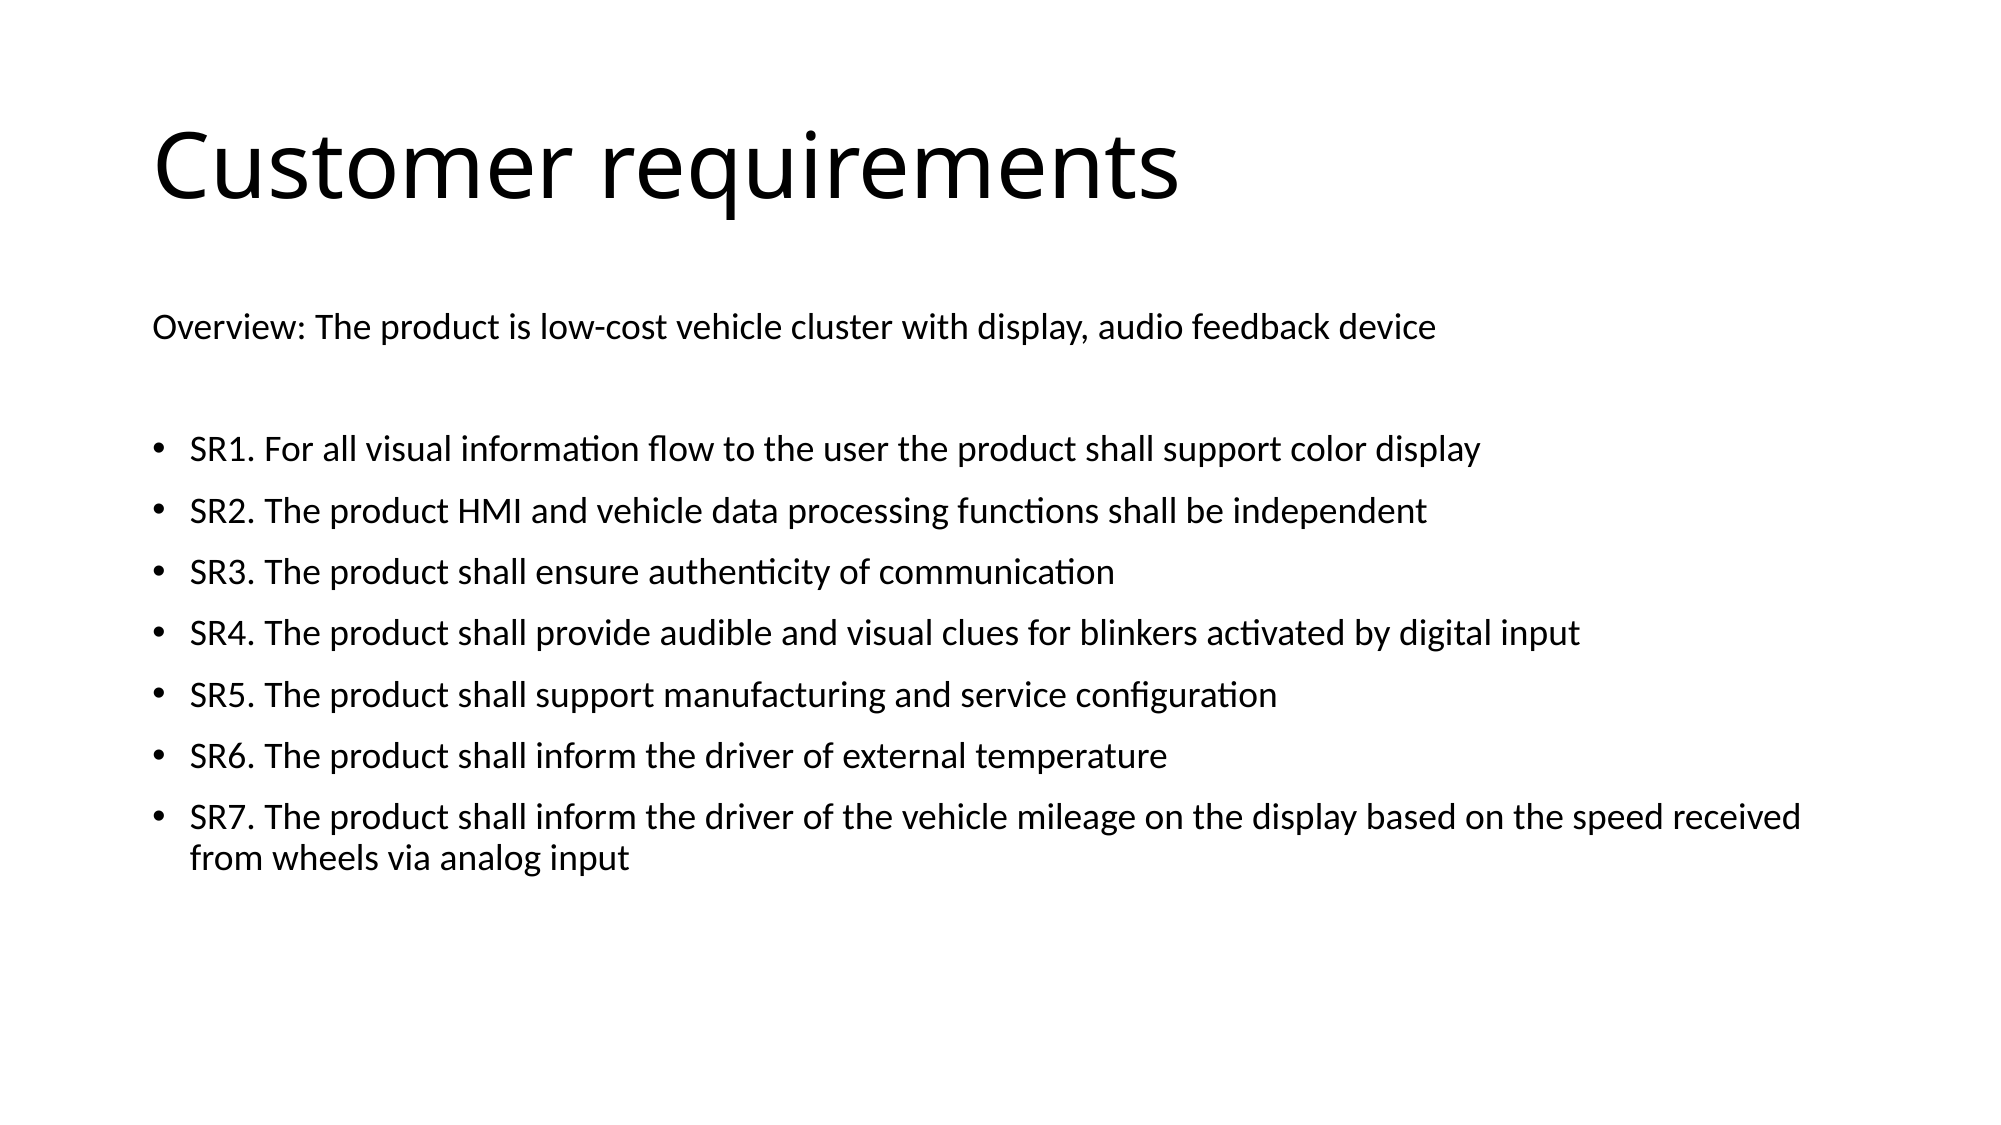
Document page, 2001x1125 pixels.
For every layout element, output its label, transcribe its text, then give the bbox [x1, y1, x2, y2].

list Overview: The product is low-cost vehicle cluster with display, audio feedback device SR1. For all visual information flow to the user the product shall support color display SR2. The product HMI and vehicle data processing functions shall be independent SR3. The product shall ensure authenticity of communication SR4. The product shall provide audible and visual clues for blinkers activated by digital input SR5. The product shall support manufacturing and service configuration SR6. The product shall inform the driver of external temperature SR7. The product shall inform the driver of the vehicle mileage on the display based on the speed received from wheels via analog input [137, 299, 1863, 1014]
title Customer requirements [137, 59, 1863, 278]
